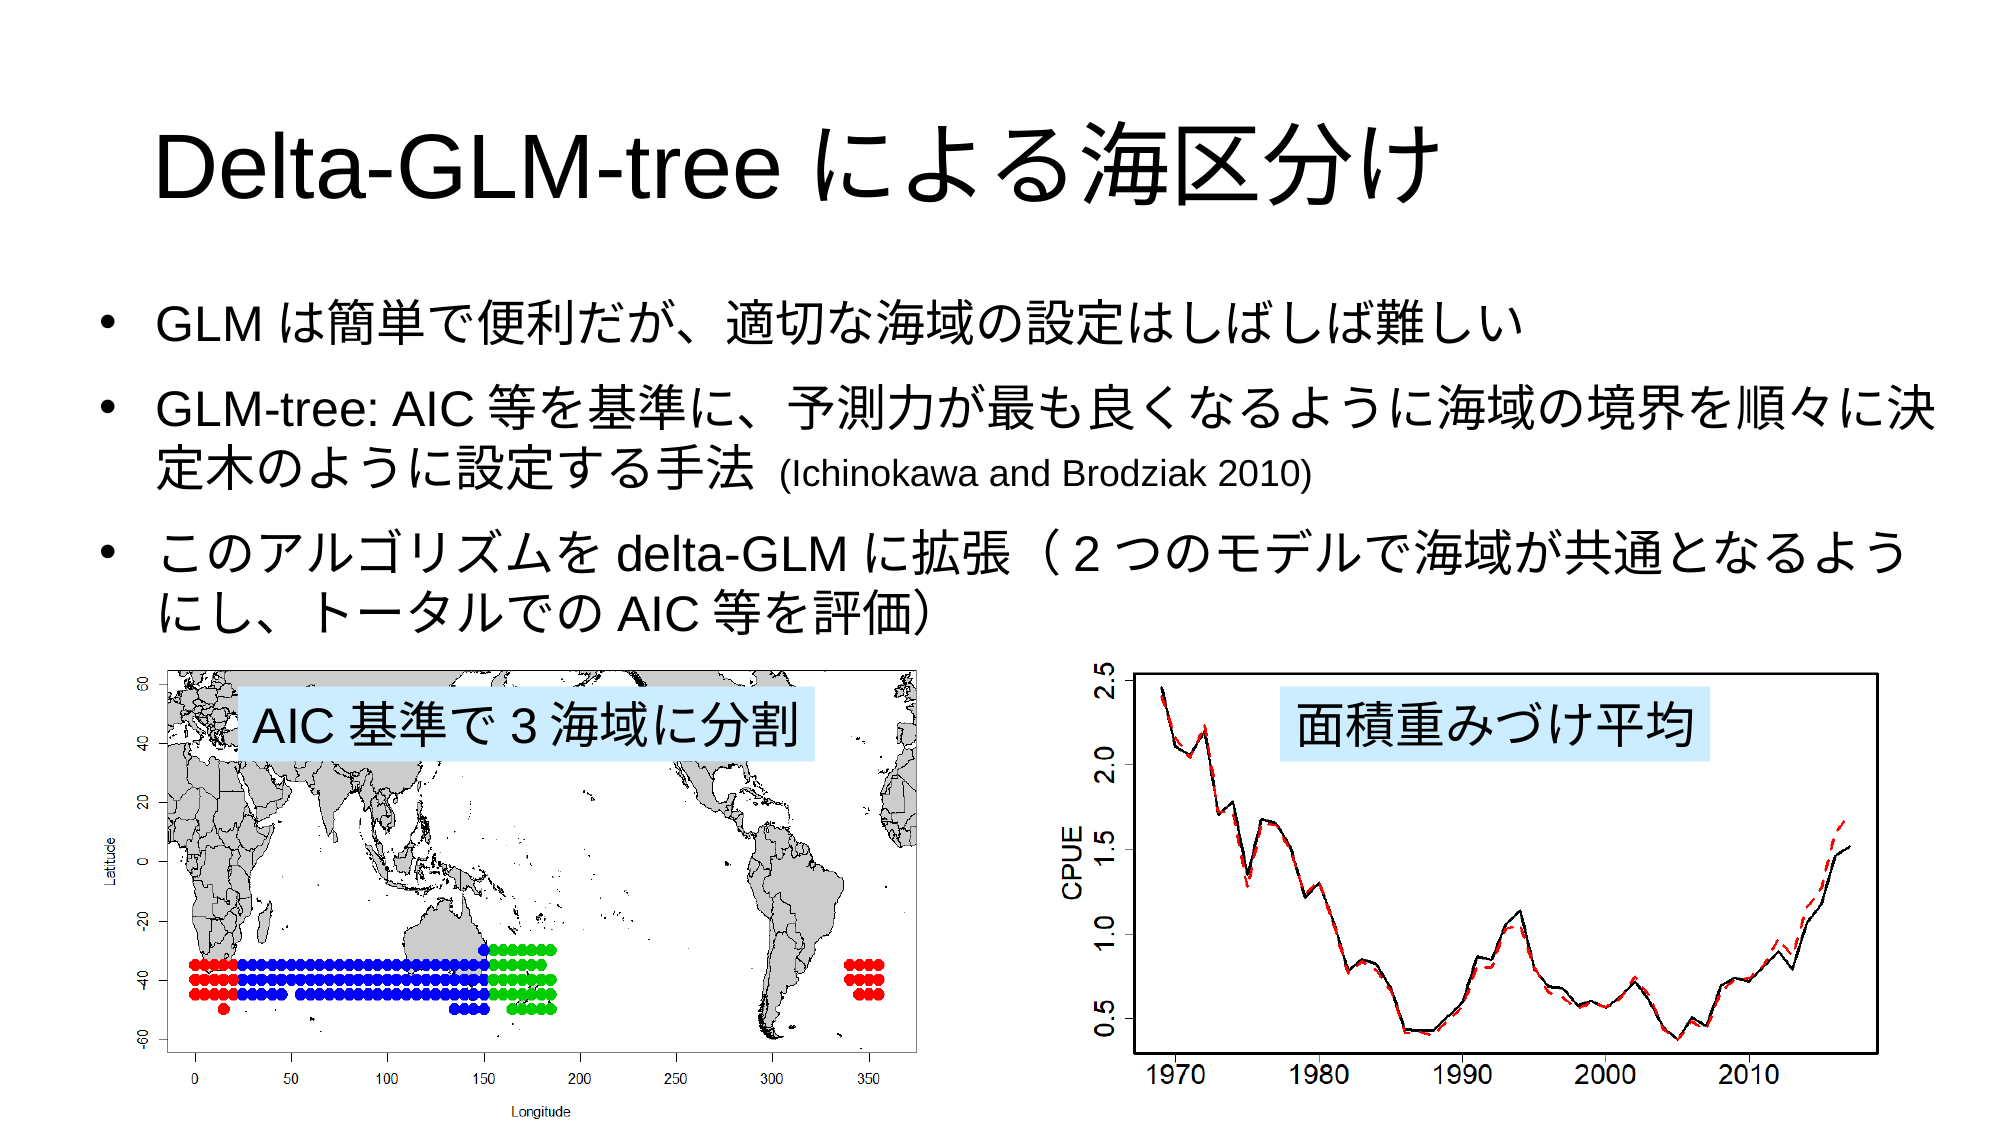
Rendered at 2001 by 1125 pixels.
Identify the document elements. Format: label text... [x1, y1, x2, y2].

text_box Delta-GLM-treeによる海区分け [137, 59, 1863, 278]
picture [1051, 624, 1910, 1125]
text_box GLMは簡単で便利だが、適切な海域の設定はしばしば難しい GLM-tree: AIC等を基準に、予測力が最も良くなるように海域の境界を順々に決定木のように設定する手法 (Ichinokawa and Brodziak 2010) このアルゴリズムをdelta-GLMに拡張（2つのモデルで海域が共通となるようにし、トータルでのAIC等を評価） [84, 283, 1966, 649]
picture [84, 620, 949, 1125]
